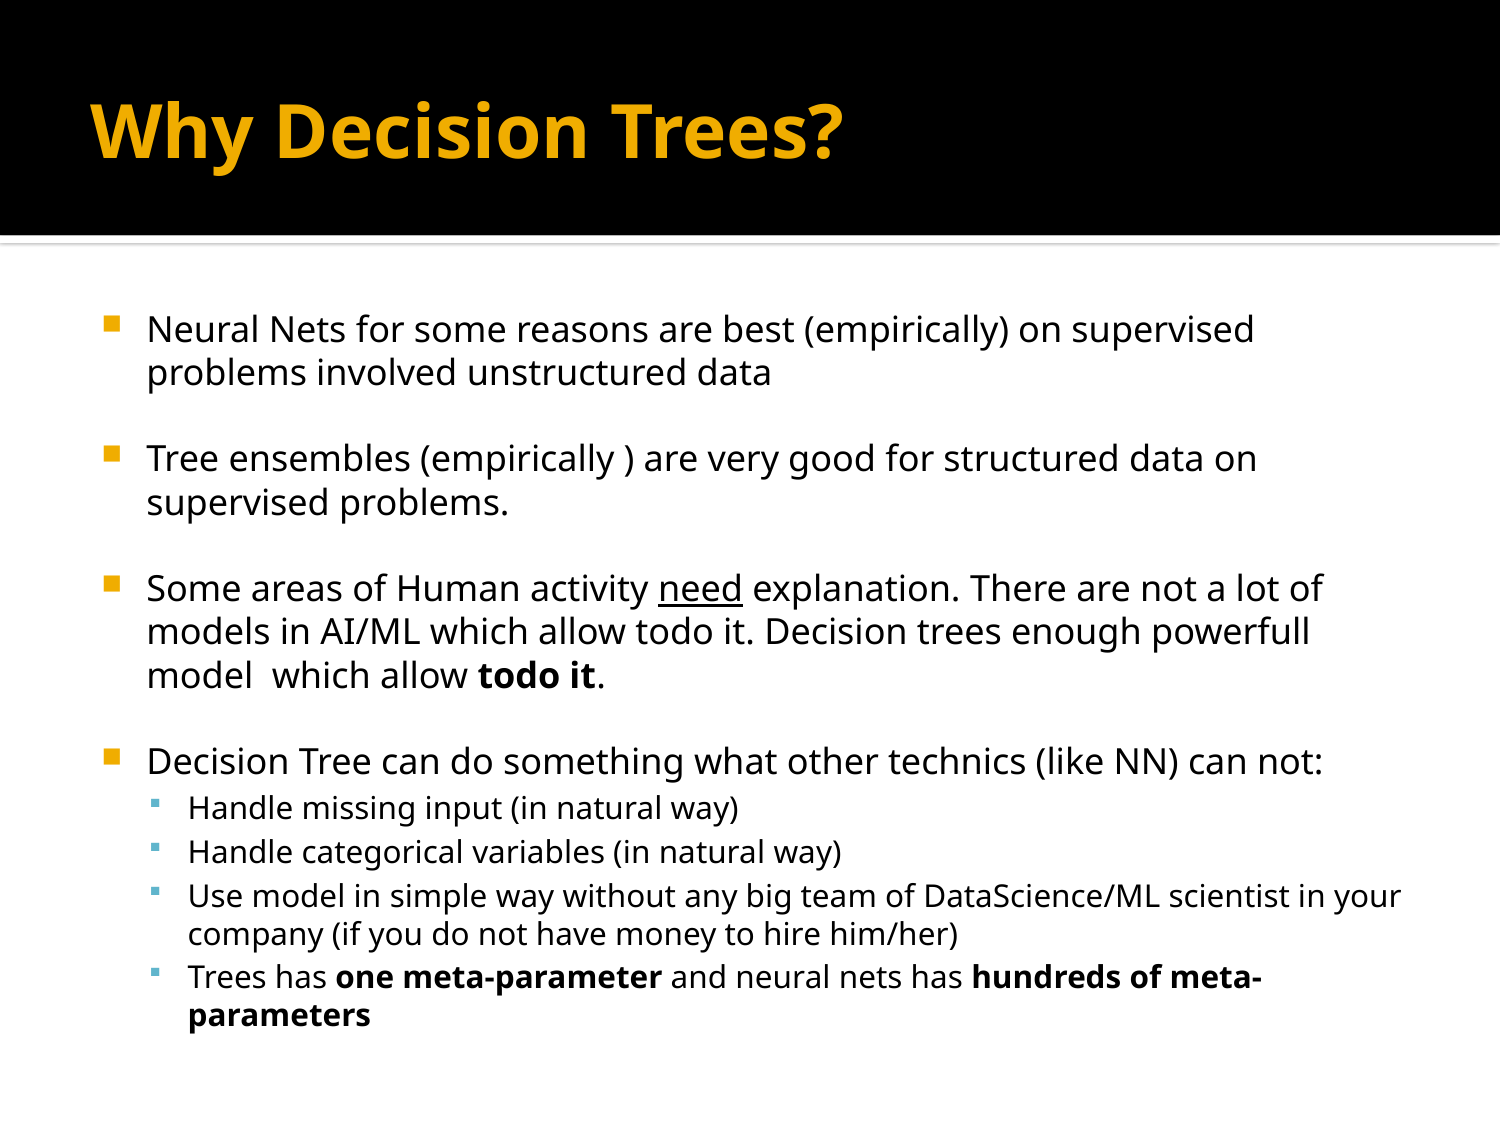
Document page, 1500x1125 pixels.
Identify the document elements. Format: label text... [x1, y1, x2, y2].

title Why Decision Trees? [75, 25, 1425, 231]
list Neural Nets for some reasons are best (empirically) on supervised problems involved unstructured data Tree ensembles (empirically ) are very good for structured data on supervised problems. Some areas of Human activity need explanation. There are not a lot of models in AI/ML which allow todo it. Decision trees enough powerfull model which allow todo it. Decision Tree can do something what other technics (like NN) can not: Handle missing input (in natural way) Handle categorical variables (in natural way) Use model in simple way without any big team of DataScience/ML scientist in your company (if you do not have money to hire him/her) Trees has one meta-parameter and neural nets has hundreds of meta-parameters [75, 291, 1425, 1050]
